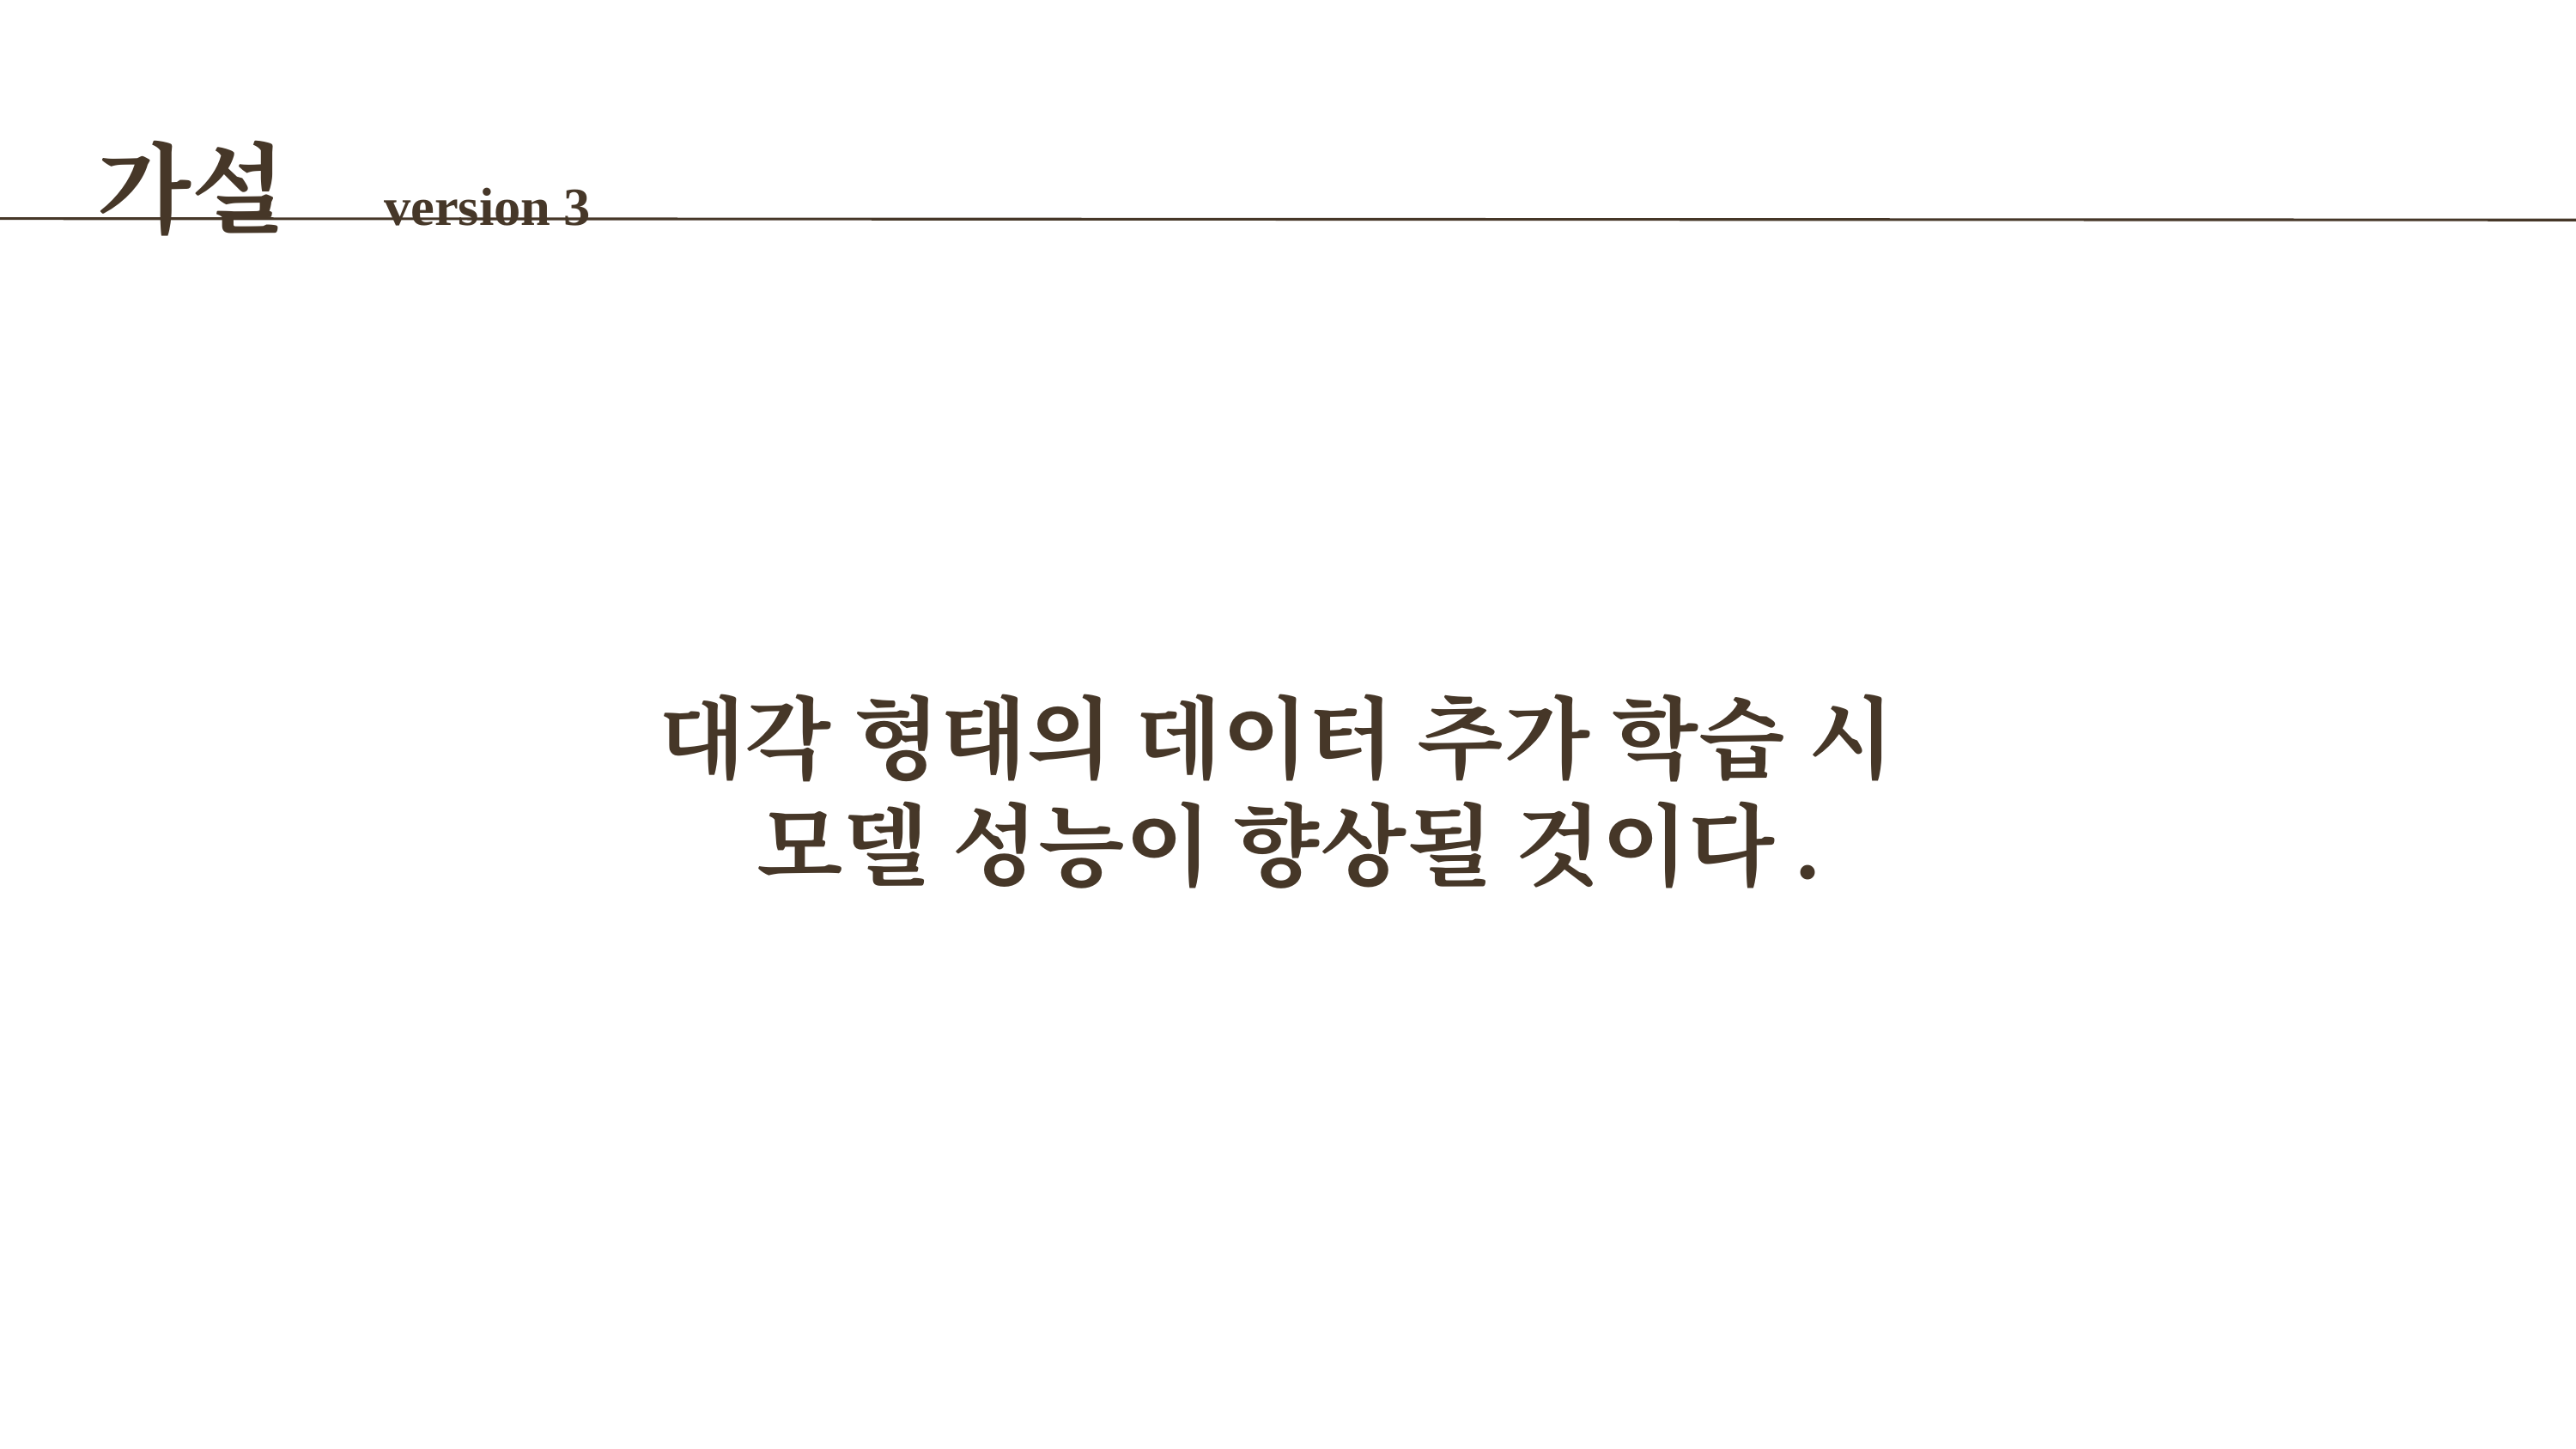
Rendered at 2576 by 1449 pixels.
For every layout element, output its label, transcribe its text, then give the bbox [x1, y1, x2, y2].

text_box 가설 version 3 [96, 230, 1457, 246]
text_box 대각 형태의 데이터 추가 학습 시 모델 성능이 향상될 것이다. [406, 676, 2170, 904]
text_box 가설 version 3 [96, 68, 1457, 216]
